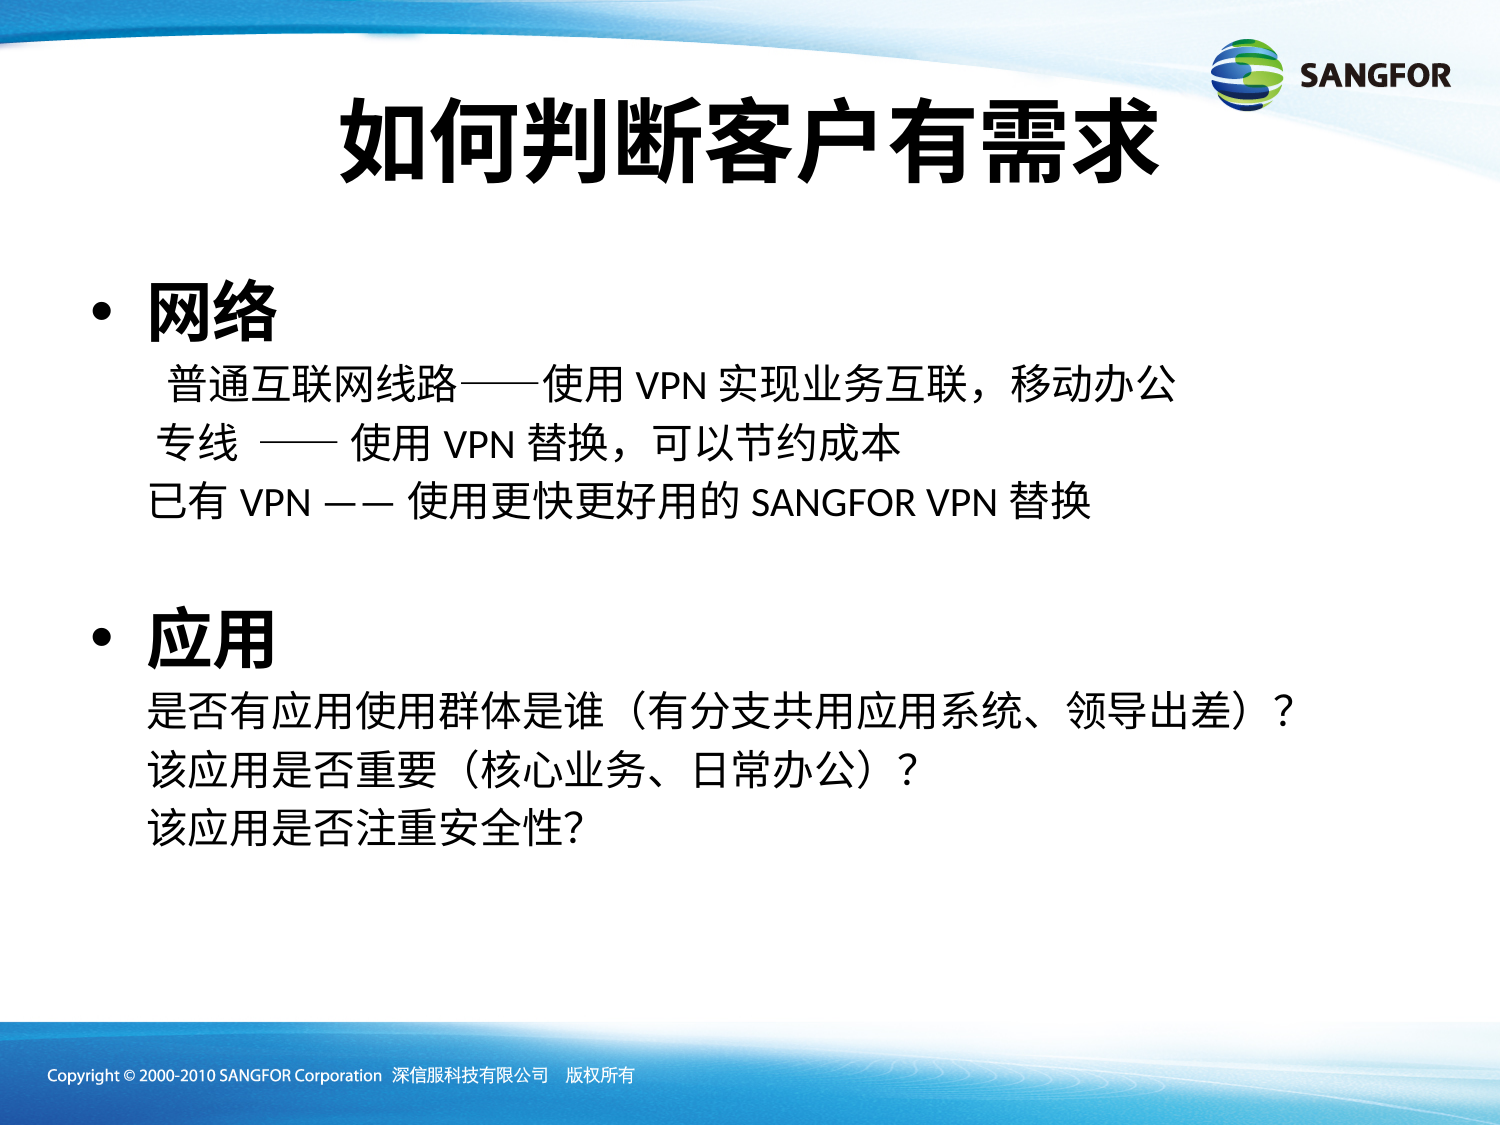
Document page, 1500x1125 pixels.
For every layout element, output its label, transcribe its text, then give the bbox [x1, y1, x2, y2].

picture [0, 0, 1500, 1125]
list 网络 普通互联网线路——使用VPN实现业务互联，移动办公 专线 —— 使用VPN替换，可以节约成本 已有VPN ——使用更快更好用的SANGFOR VPN替换 应用 是否有应用使用群体是谁（有分支共用应用系统、领导出差）？ 该应用是否重要（核心业务、日常办公）？ 该应用是否注重安全性？ [74, 262, 1426, 1006]
title 如何判断客户有需求 [74, 44, 1426, 233]
